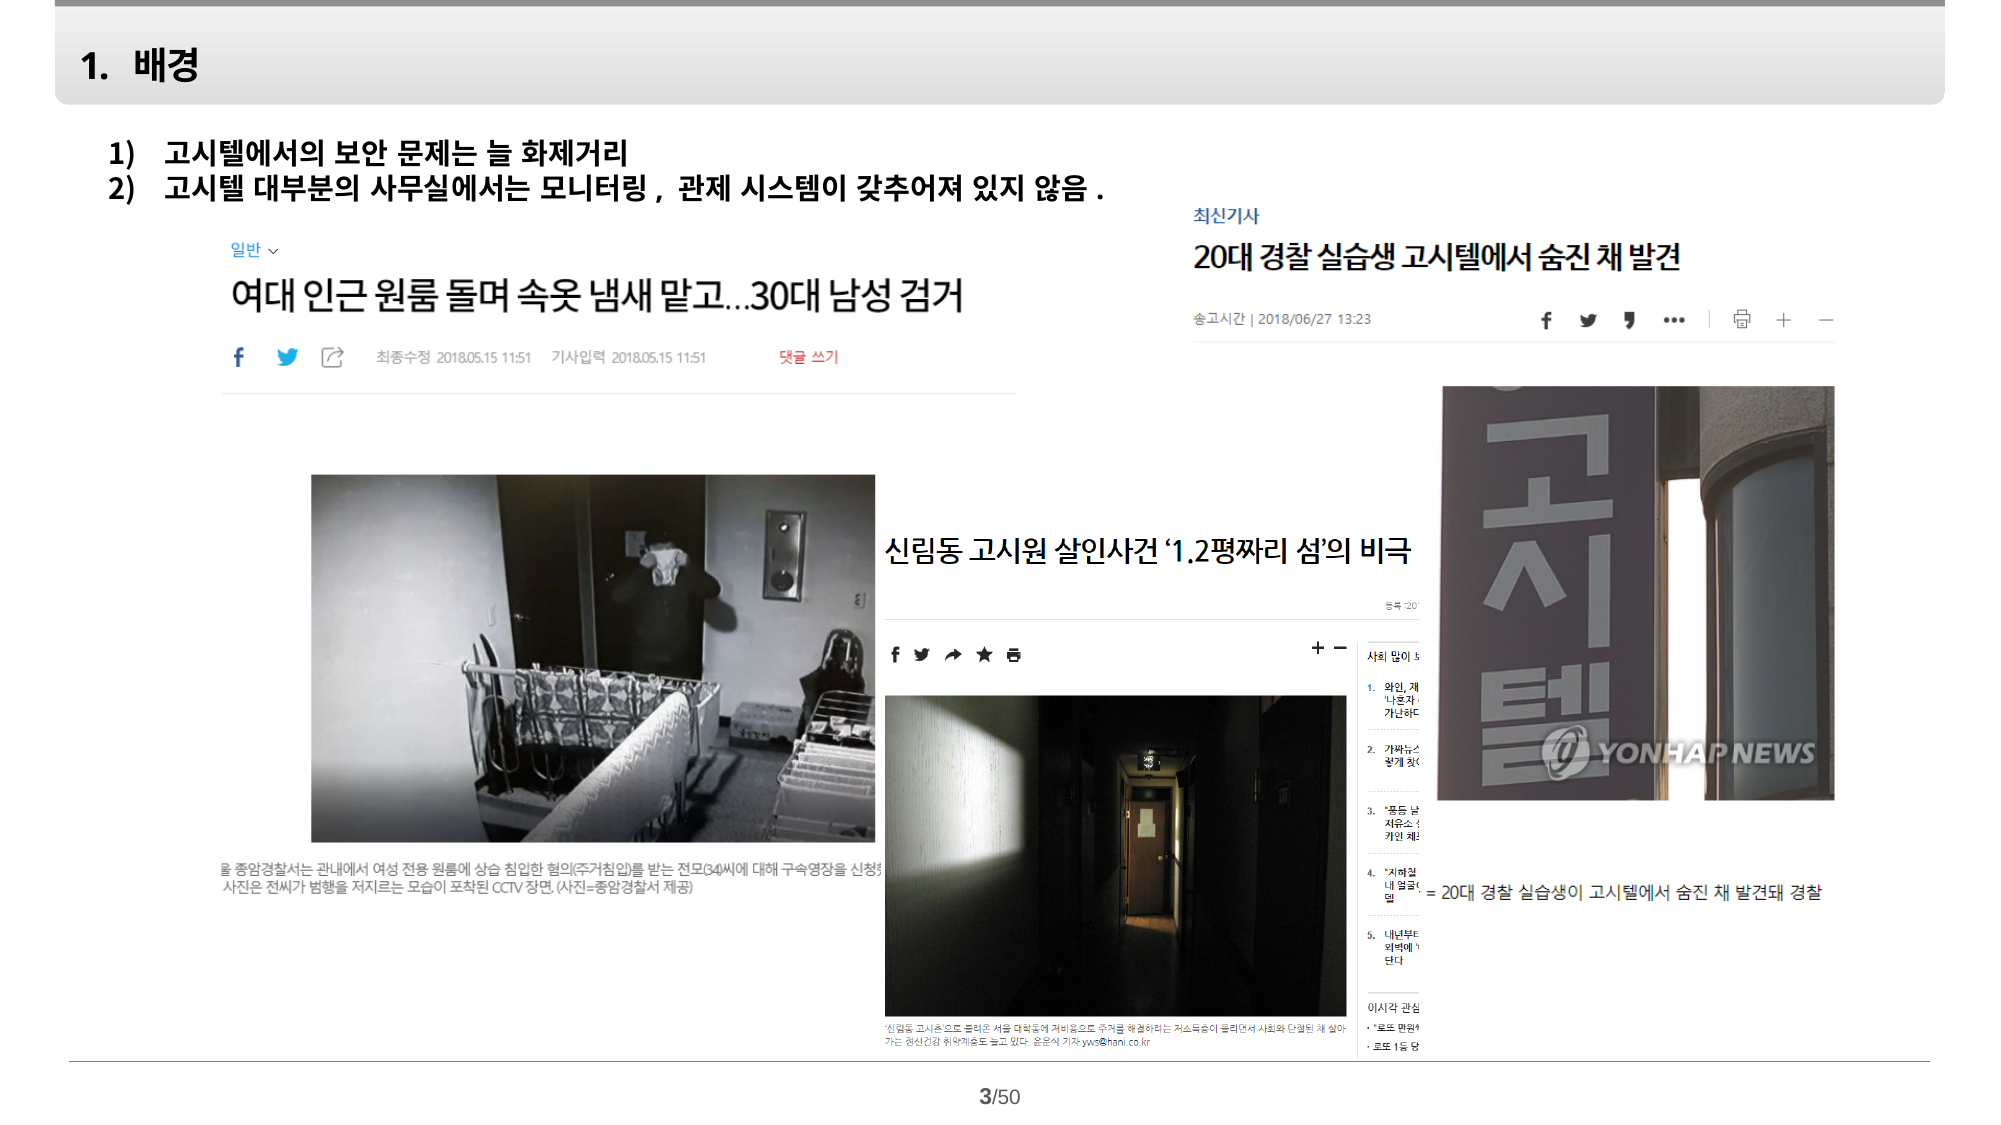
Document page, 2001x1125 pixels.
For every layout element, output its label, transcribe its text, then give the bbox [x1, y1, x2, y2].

picture [221, 196, 1851, 1058]
text_box 고시텔에서의 보안 문제는 늘 화제거리 고시텔 대부분의 사무실에서는 모니터링, 관제 시스템이 갖추어져 있지 않음. [93, 128, 1606, 213]
list 1. 배경 [79, 47, 894, 89]
